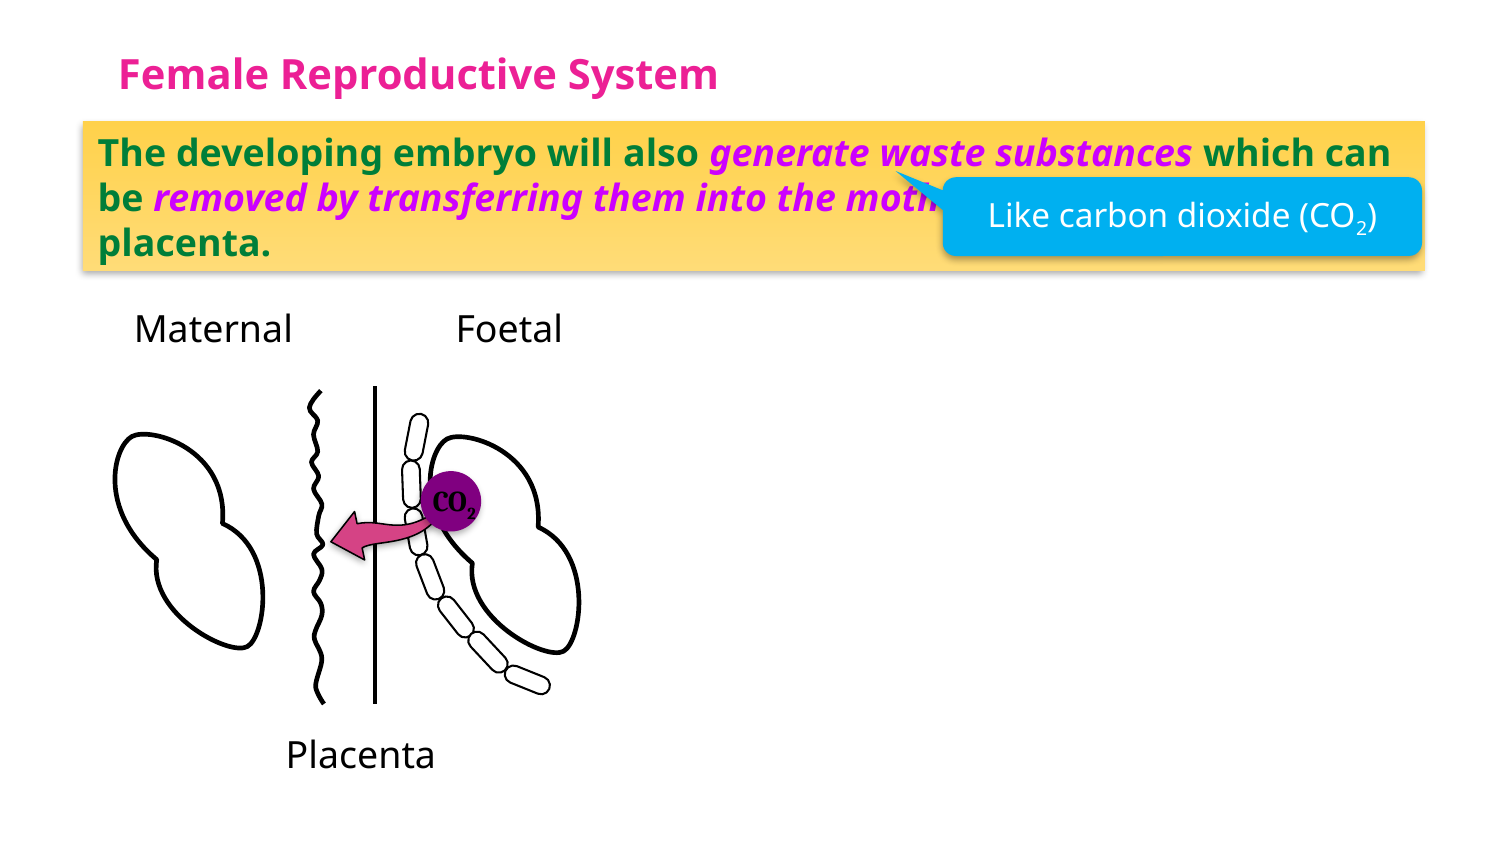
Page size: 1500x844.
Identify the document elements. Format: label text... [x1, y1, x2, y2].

text_box The developing embryo will also generate waste substances which can be removed by transferring them into the mother’s blood through the placenta. [82, 120, 1426, 272]
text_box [121, 297, 576, 785]
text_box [414, 470, 495, 532]
text_box Female Reproductive System [103, 40, 735, 105]
text_box Like carbon dioxide (CO2) [894, 170, 1423, 257]
